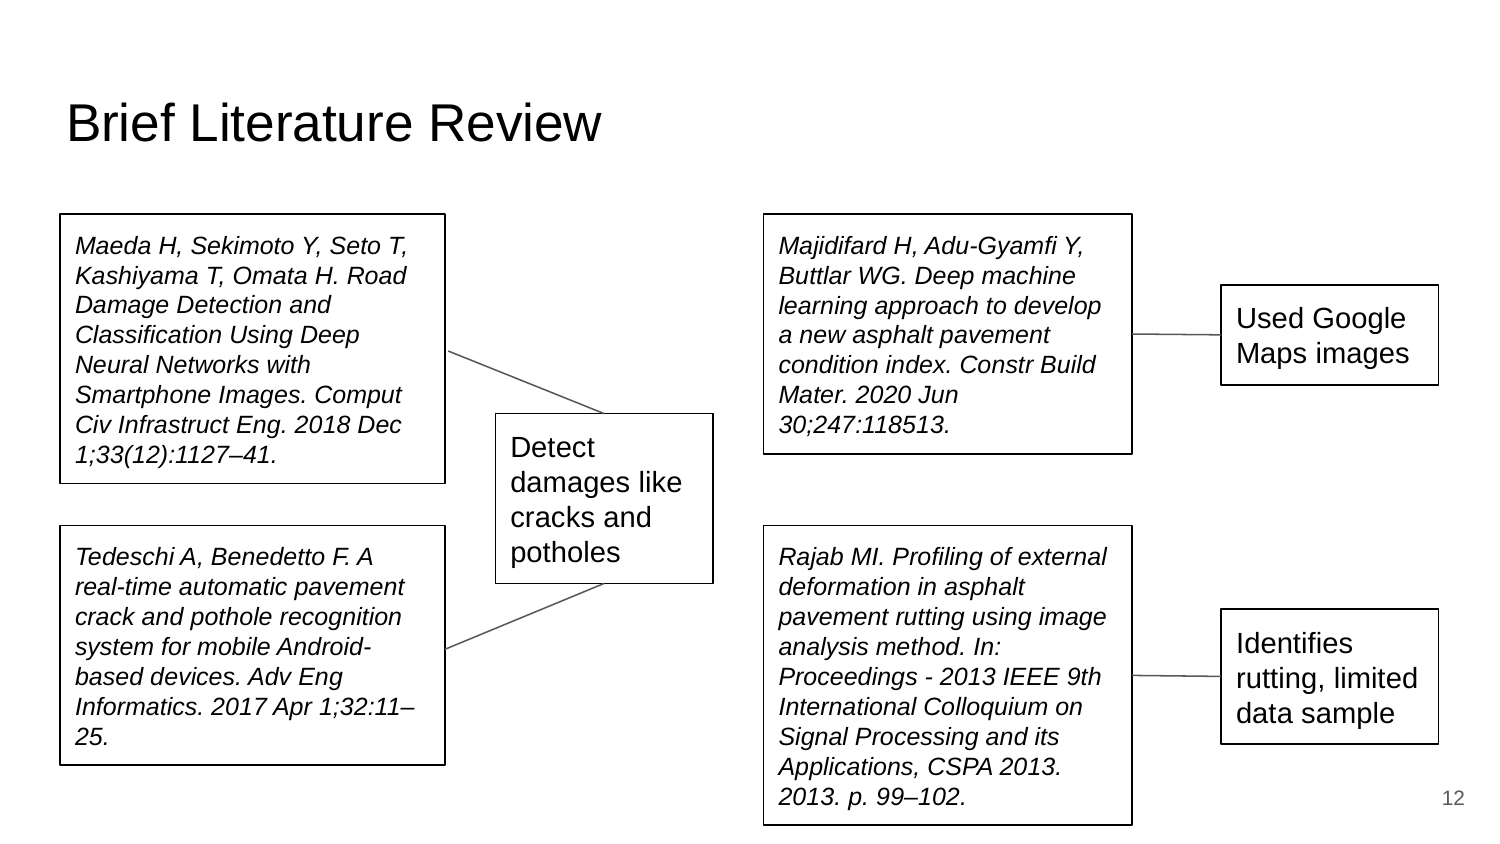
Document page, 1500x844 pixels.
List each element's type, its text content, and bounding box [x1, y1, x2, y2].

text_box Tedeschi A, Benedetto F. A real-time automatic pavement crack and pothole recognition system for mobile Android-based devices. Adv Eng Informatics. 2017 Apr 1;32:11–25. [59, 525, 445, 766]
text_box Rajab MI. Profiling of external deformation in asphalt pavement rutting using image analysis method. In: Proceedings - 2013 IEEE 9th International Colloquium on Signal Processing and its Applications, CSPA 2013. 2013. p. 99–102. [763, 525, 1133, 826]
text_box Used Google Maps images [1221, 284, 1439, 385]
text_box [444, 585, 605, 650]
text_box Detect damages like cracks and potholes [495, 413, 713, 584]
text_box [447, 350, 605, 414]
title Brief Literature Review [51, 72, 1449, 167]
text_box Maeda H, Sekimoto Y, Seto T, Kashiyama T, Omata H. Road Damage Detection and Classification Using Deep Neural Networks with Smartphone Images. Comput Civ Infrastruct Eng. 2018 Dec 1;33(12):1127–41. [59, 214, 445, 484]
slide_number ‹#› [1389, 764, 1480, 830]
text_box Identifies rutting, limited data sample [1221, 608, 1439, 744]
text_box Majidifard H, Adu-Gyamfi Y, Buttlar WG. Deep machine learning approach to develop a new asphalt pavement condition index. Constr Build Mater. 2020 Jun 30;247:118513. [763, 214, 1133, 454]
